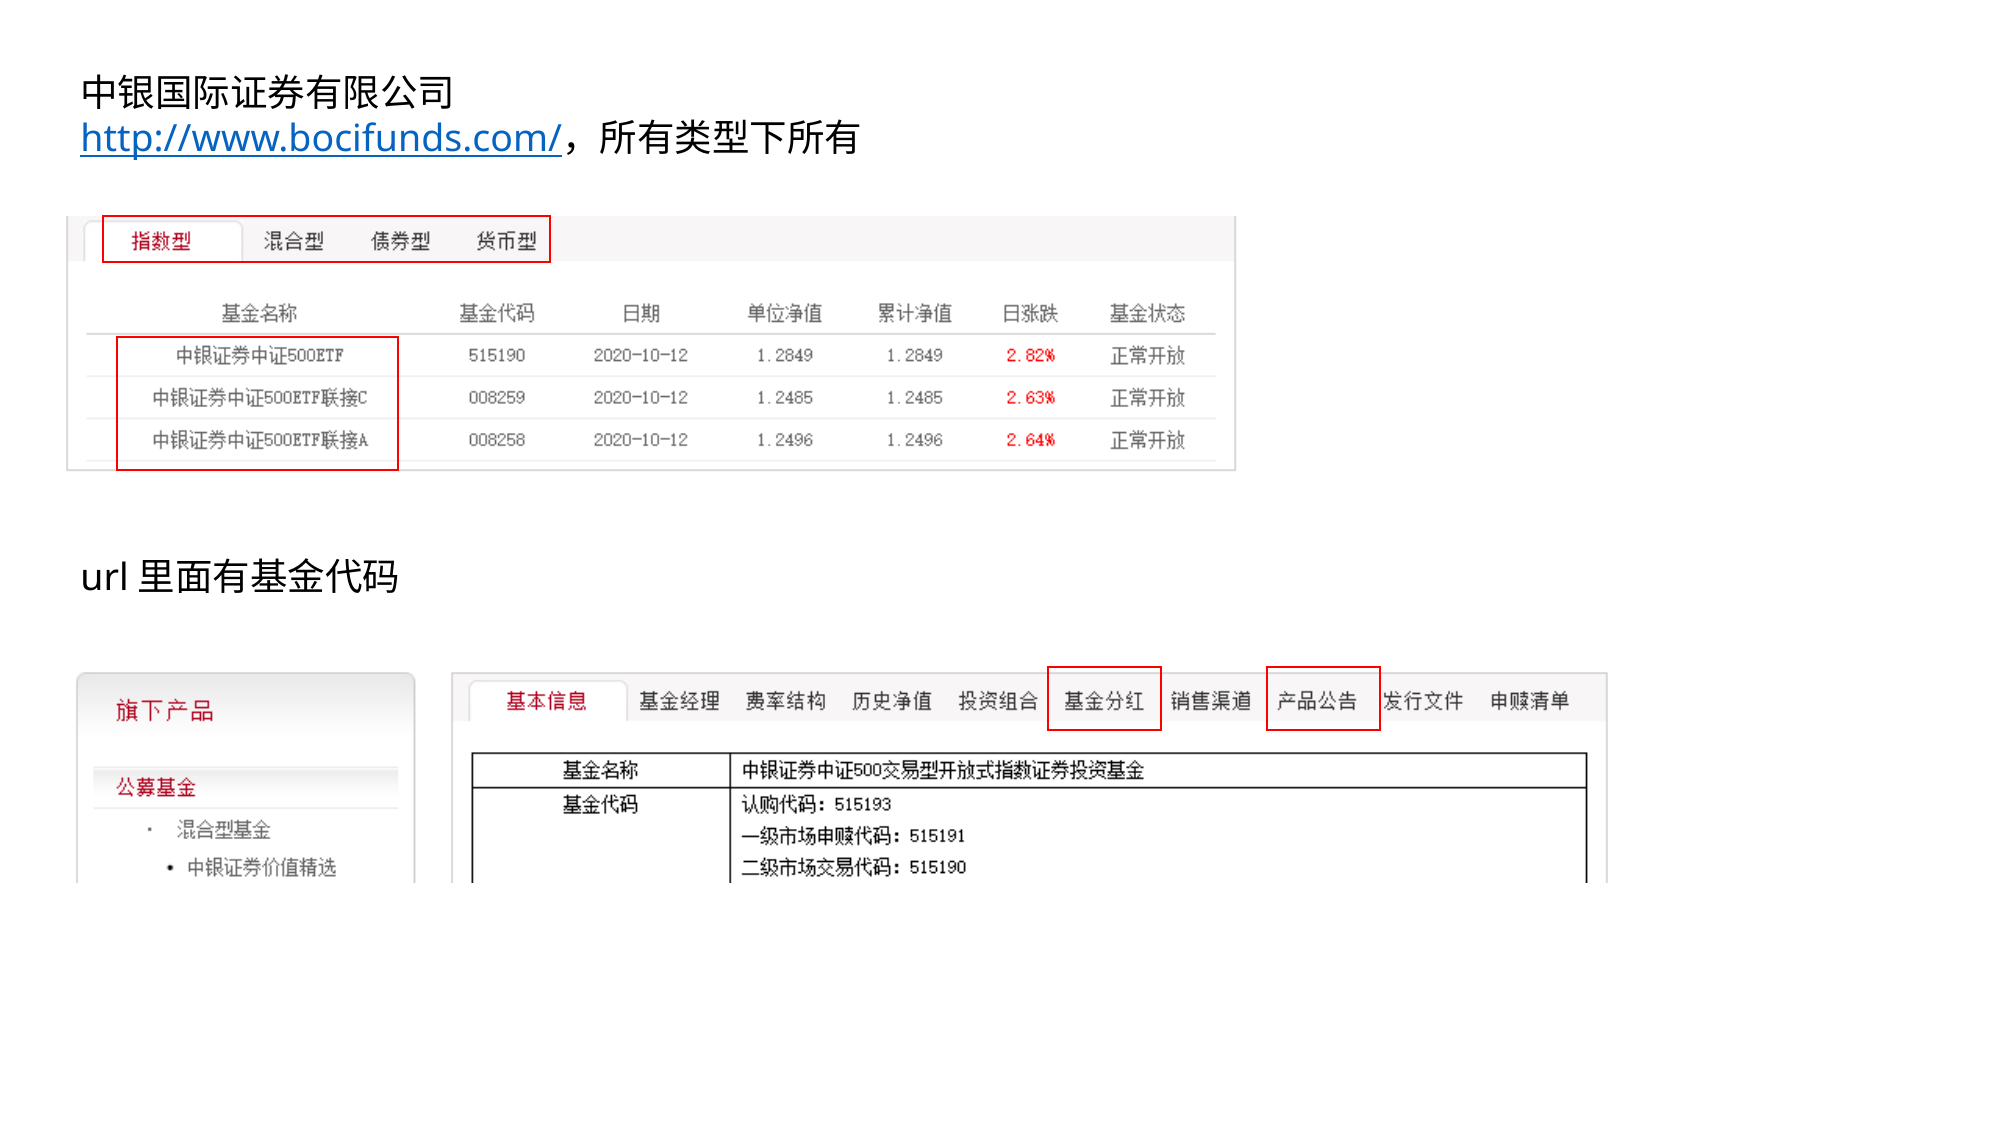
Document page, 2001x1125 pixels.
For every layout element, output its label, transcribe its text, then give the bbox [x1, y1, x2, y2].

text_box url里面有基金代码 [65, 545, 719, 605]
picture [63, 660, 1647, 883]
text_box 中银国际证券有限公司 http://www.bocifunds.com/，所有类型下所有 [65, 61, 1066, 216]
picture [65, 216, 1255, 490]
